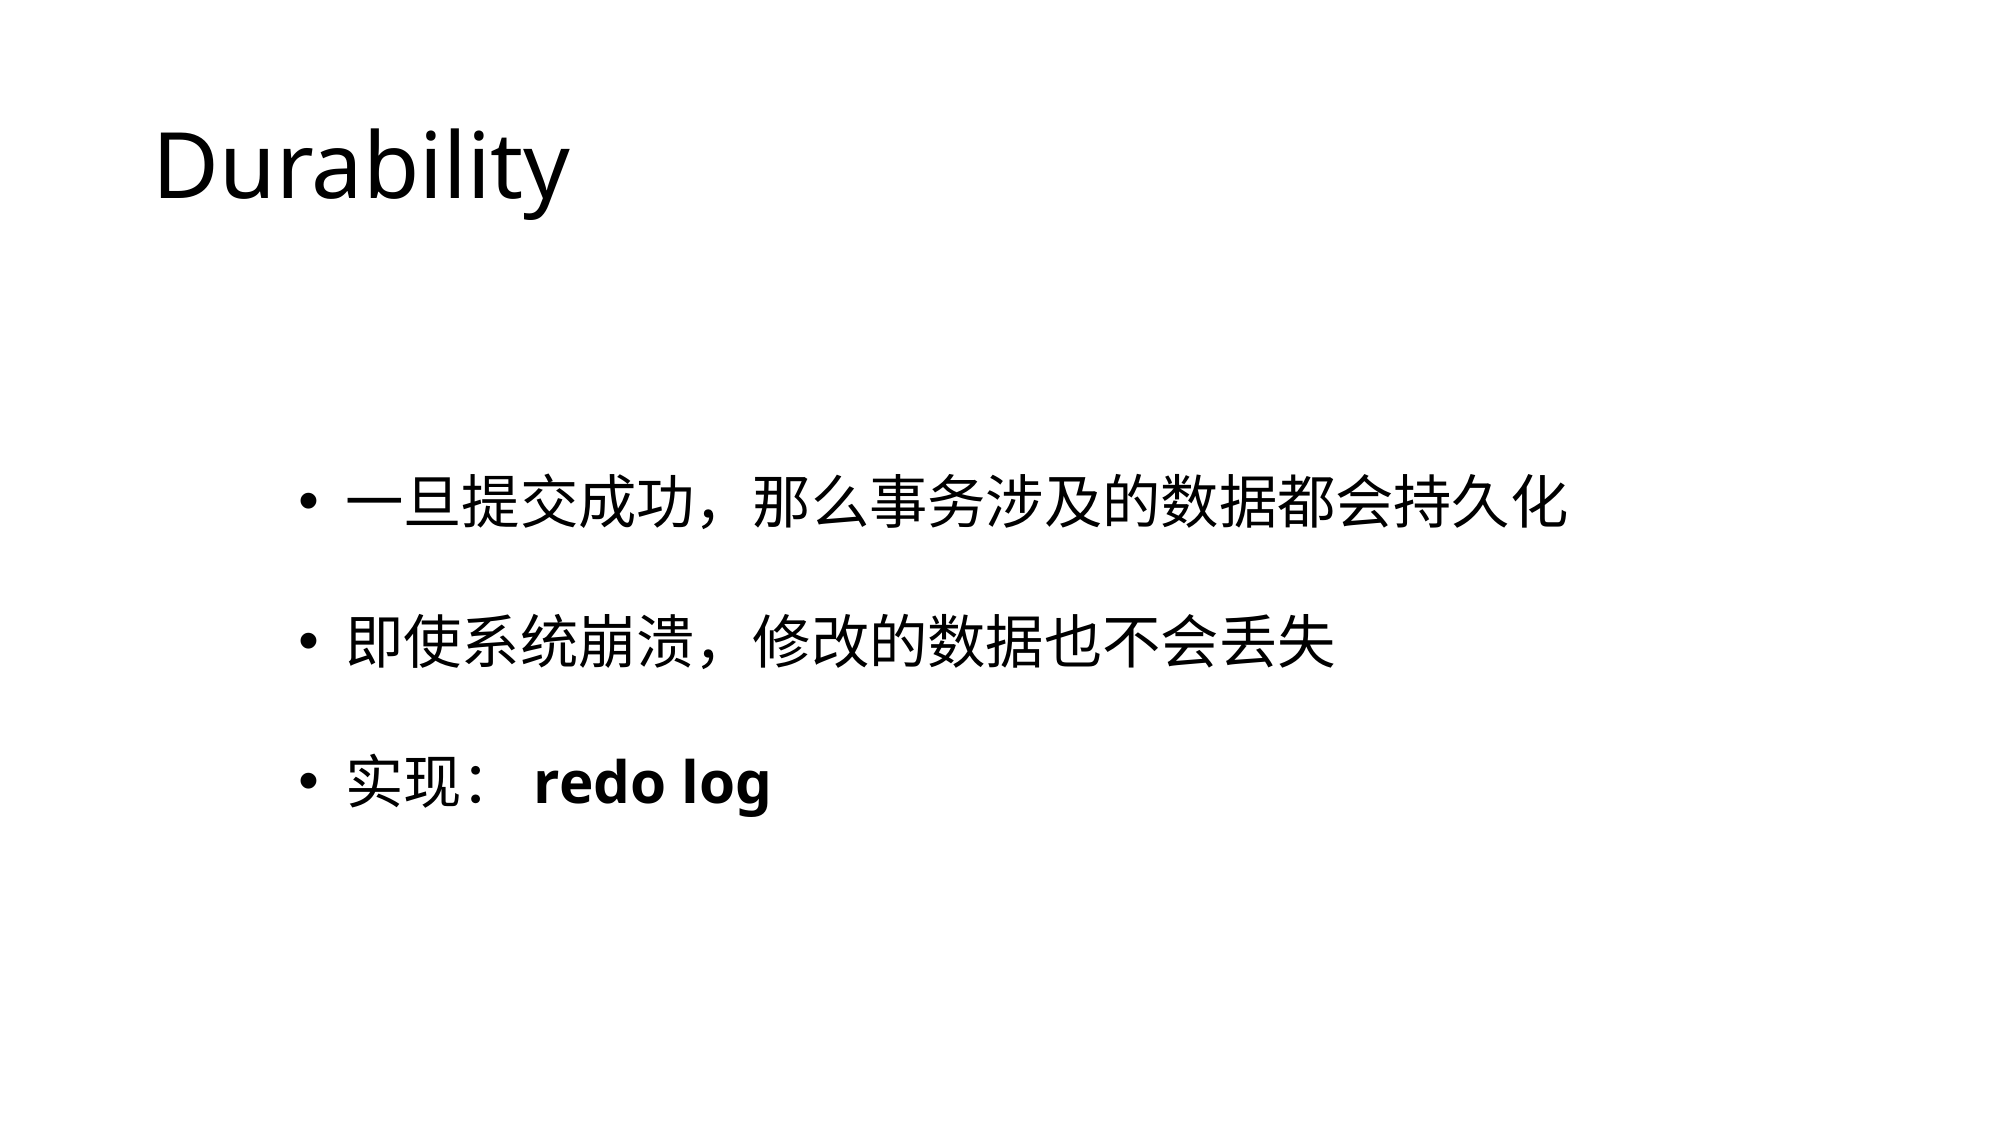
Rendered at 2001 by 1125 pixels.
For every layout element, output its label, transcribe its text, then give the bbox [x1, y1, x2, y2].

title Durability [137, 59, 1863, 278]
text_box 一旦提交成功，那么事务涉及的数据都会持久化 即使系统崩溃，修改的数据也不会丢失 实现：redo log [208, 312, 1731, 823]
